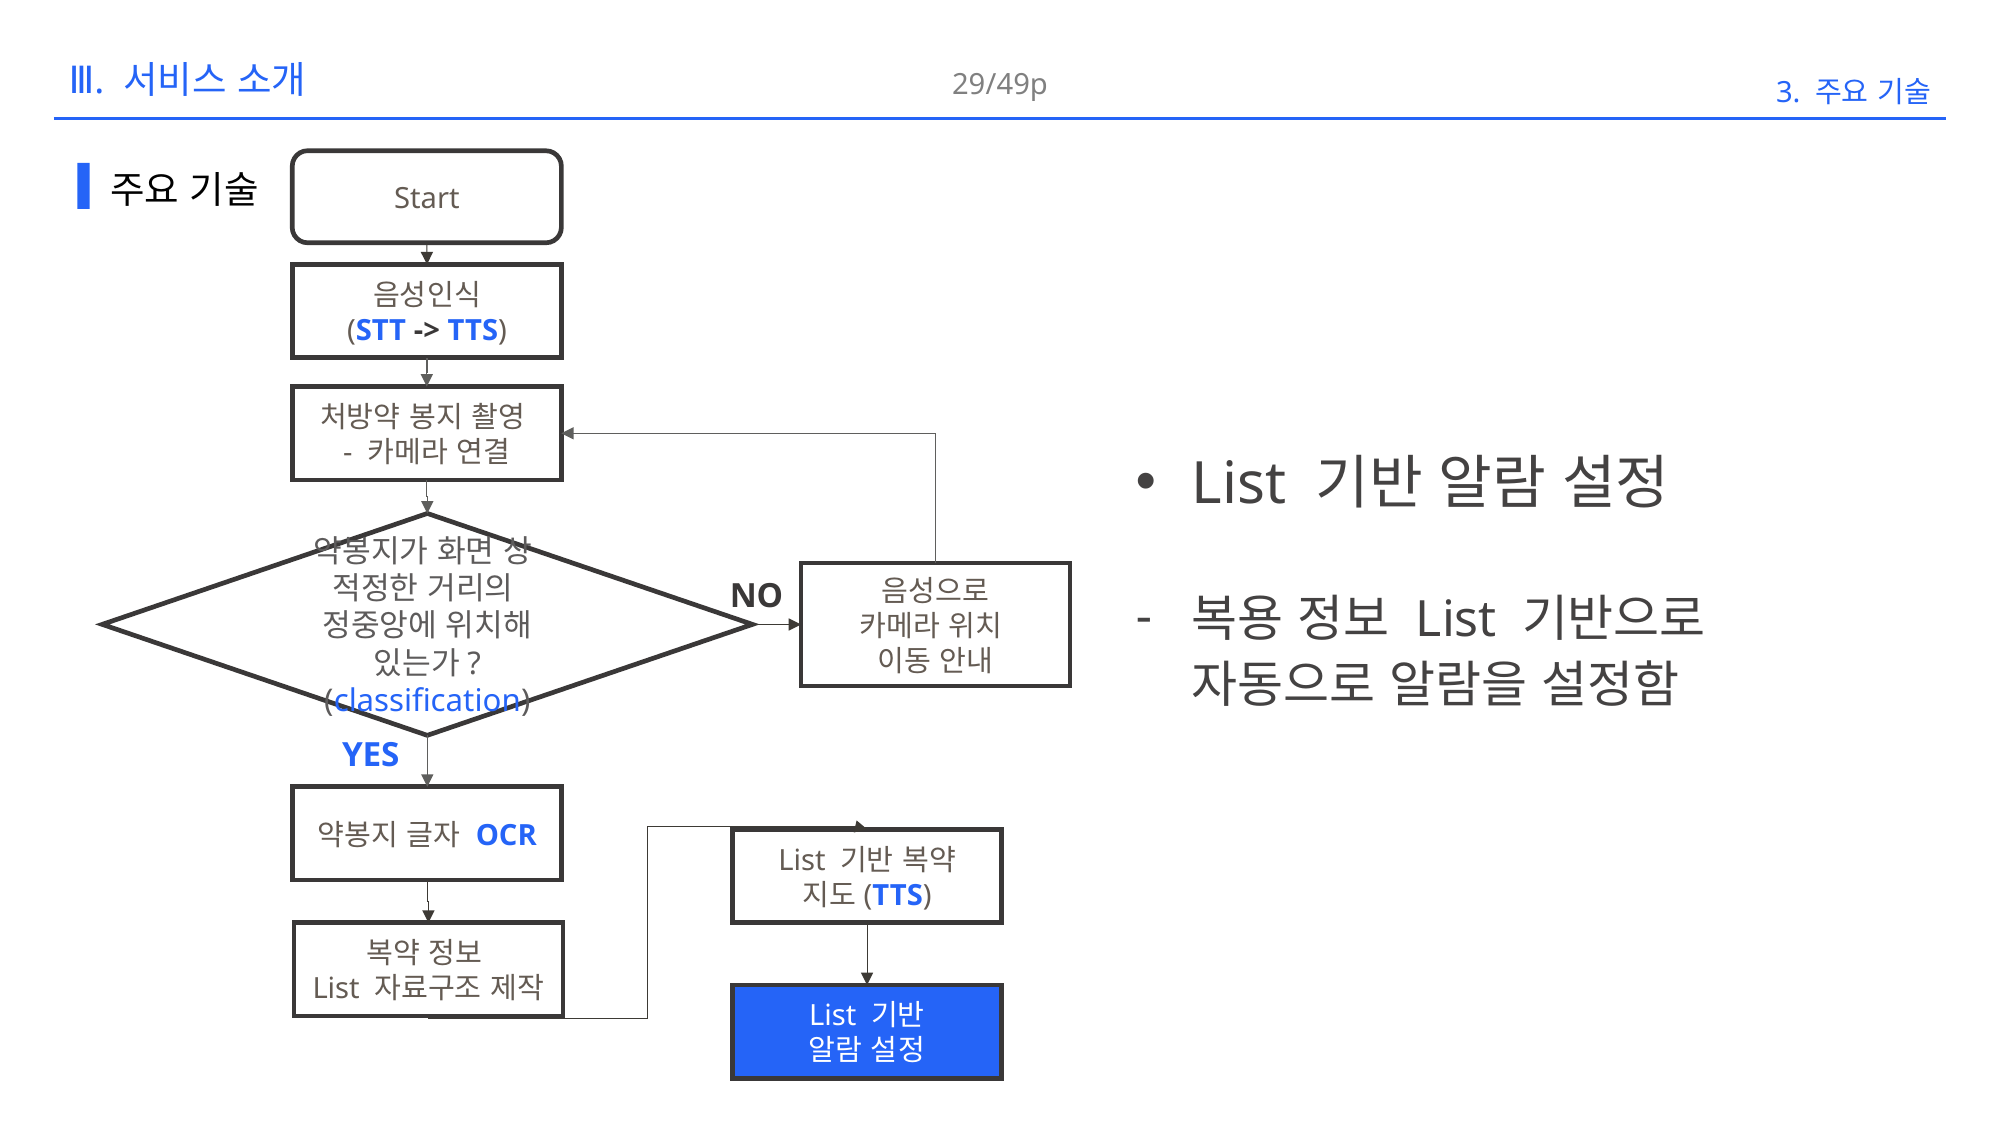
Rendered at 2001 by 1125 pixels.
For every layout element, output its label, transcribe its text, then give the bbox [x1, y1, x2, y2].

text_box Ⅲ. 서비스 소개 [53, 119, 394, 127]
text_box 3. 주요 기술 [1475, 119, 1947, 126]
text_box List 기반 알람 설정 복용 정보 List 기반으로 자동으로 알람을 설정함 [1120, 430, 1869, 786]
text_box Ⅲ. 서비스 소개 [53, 48, 394, 118]
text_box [0, 149, 489, 229]
text_box 3. 주요 기술 [1475, 46, 1947, 118]
text_box 29/49p [830, 39, 1170, 118]
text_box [102, 150, 1071, 1079]
